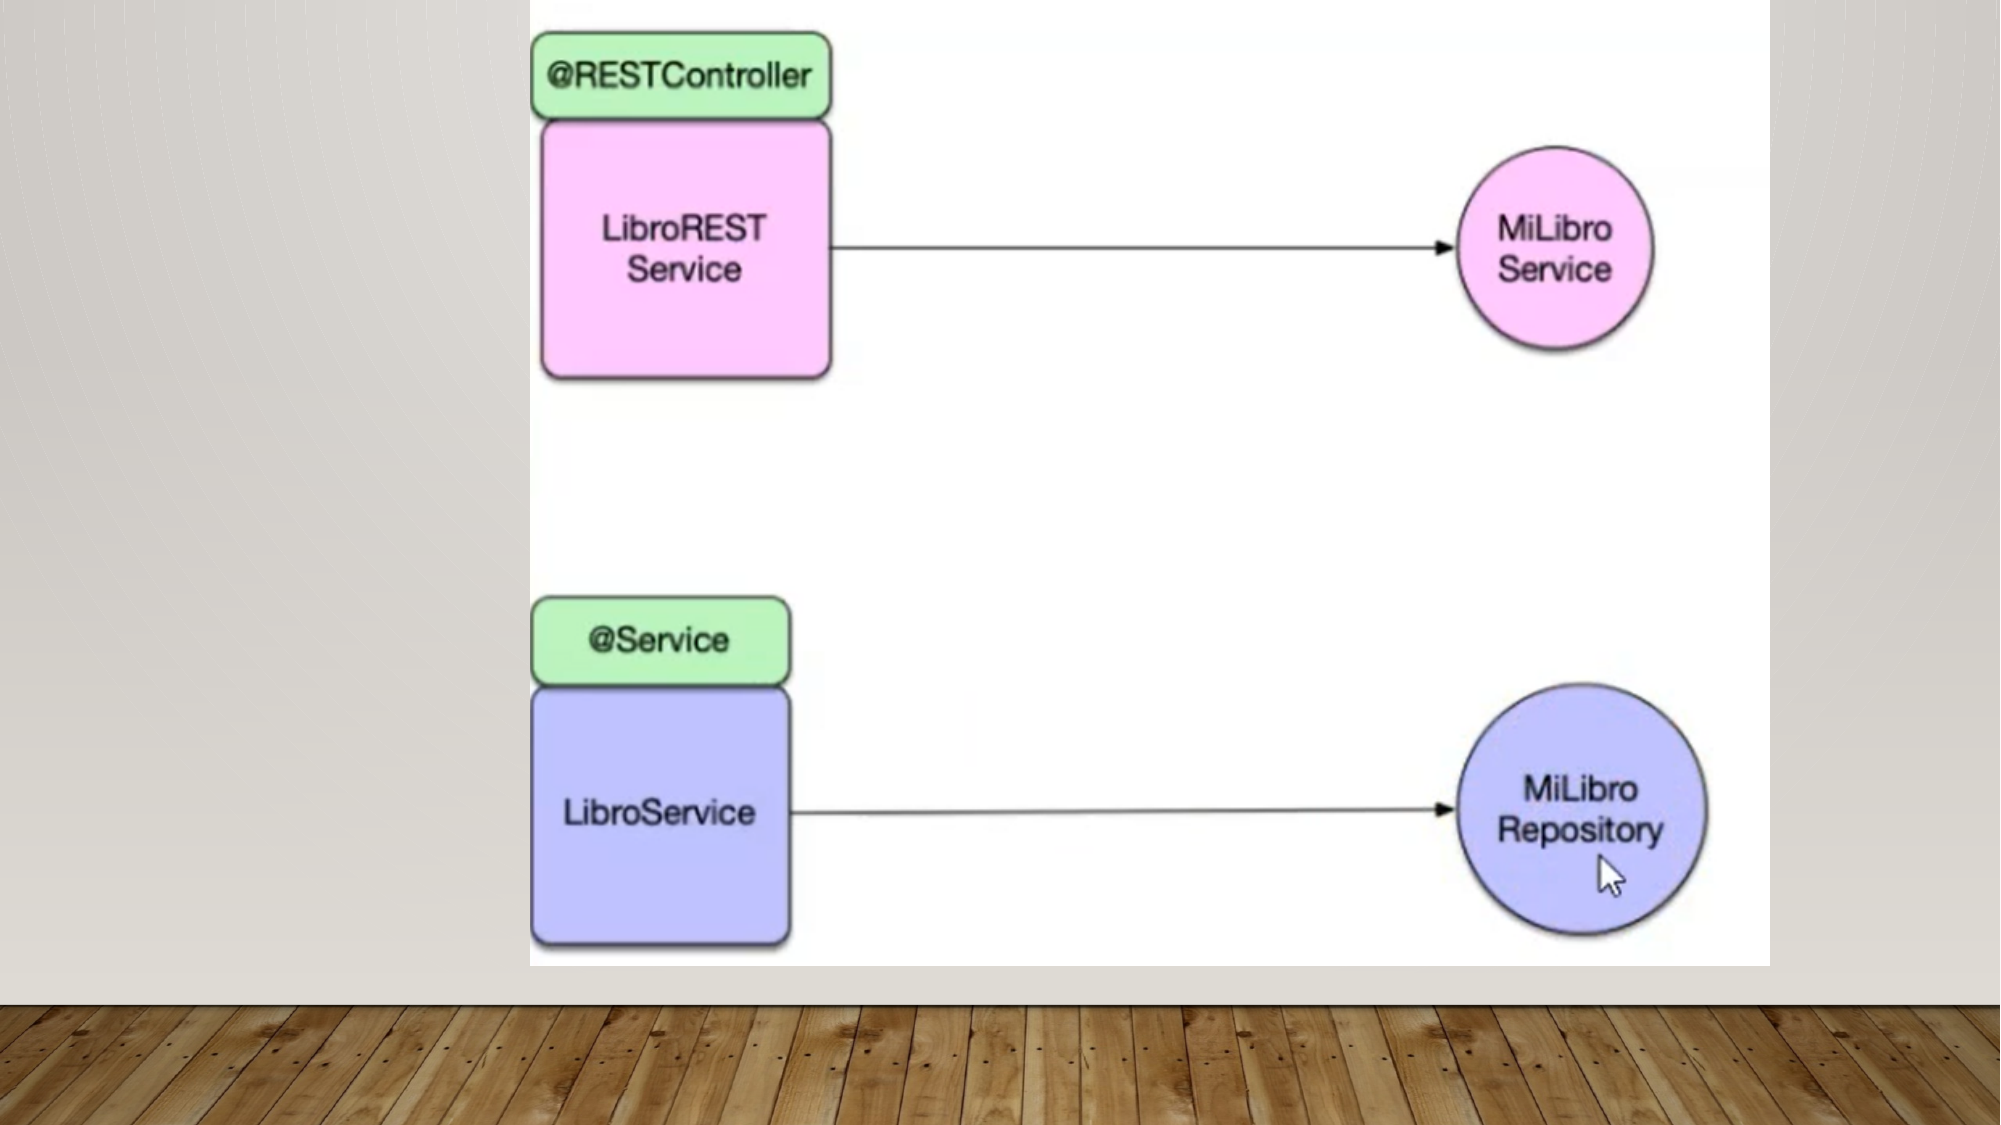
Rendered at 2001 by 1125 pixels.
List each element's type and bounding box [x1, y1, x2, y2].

picture [529, 0, 1770, 966]
picture [0, 1005, 2000, 1125]
